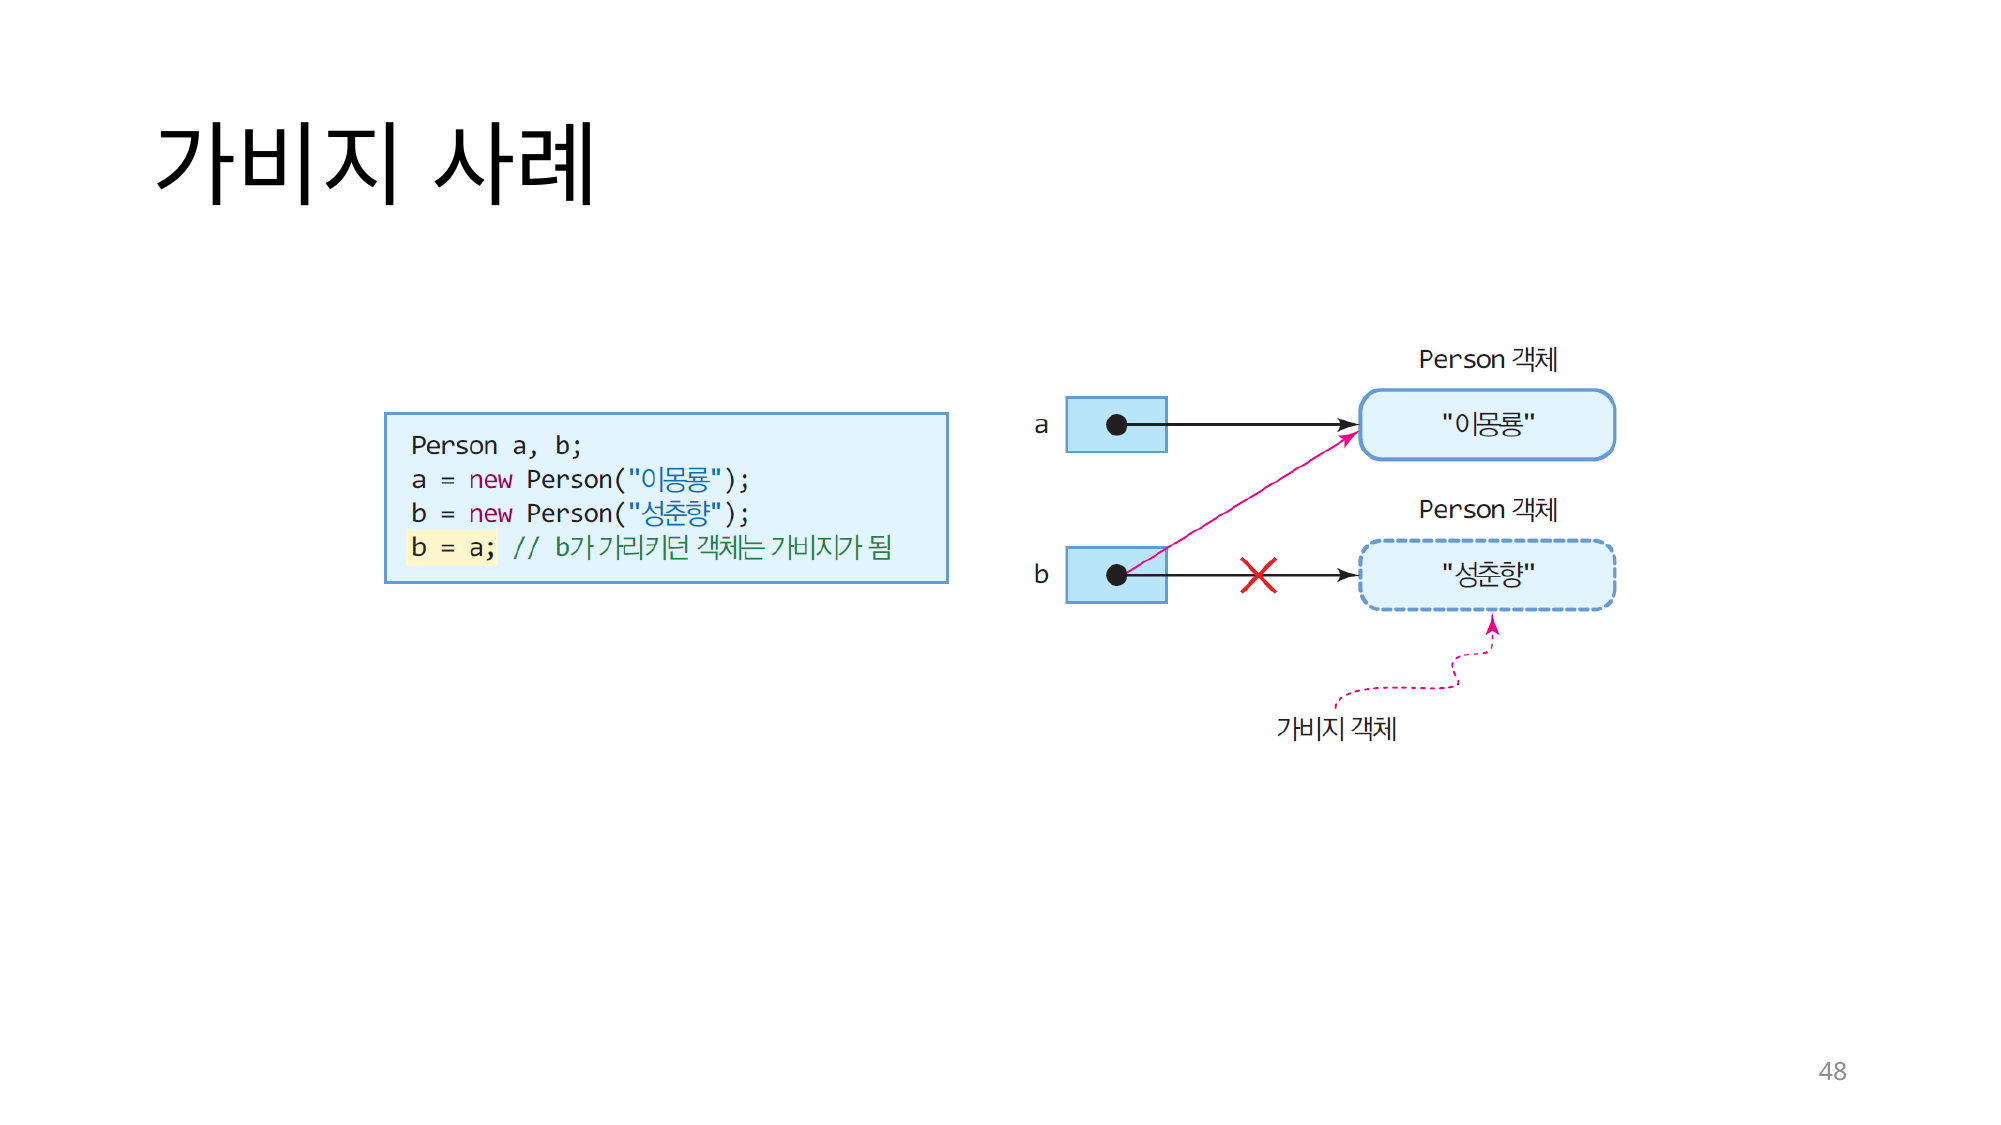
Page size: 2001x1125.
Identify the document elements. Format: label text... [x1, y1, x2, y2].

title 가비지 사례 [137, 59, 1863, 278]
slide_number 48 [1412, 1042, 1863, 1103]
picture [350, 326, 1644, 764]
